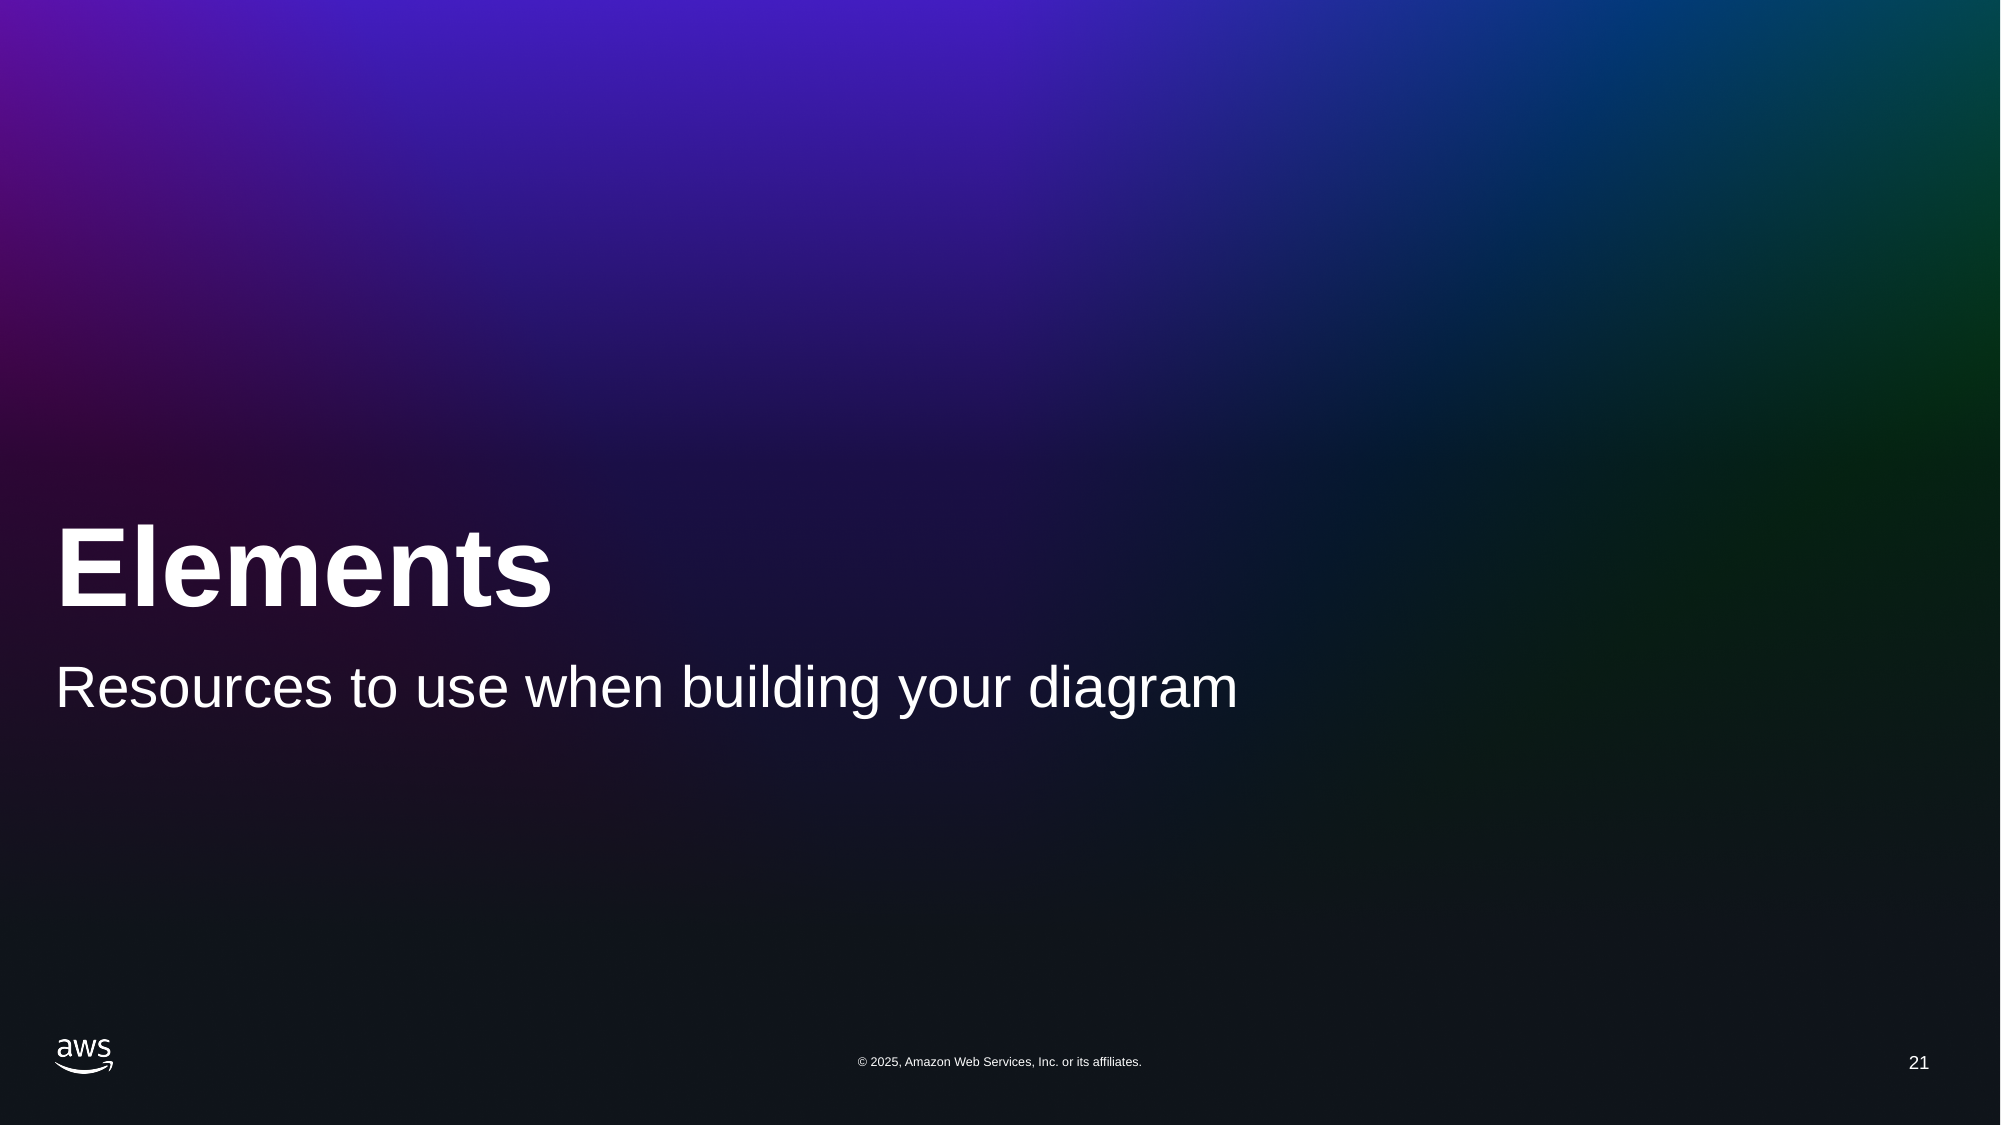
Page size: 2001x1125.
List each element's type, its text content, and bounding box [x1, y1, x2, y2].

title Elements [55, 500, 1510, 639]
slide_number 21 [1494, 1031, 1945, 1092]
picture [0, 0, 2001, 1125]
subtitle Resources to use when building your diagram [55, 642, 1510, 728]
footer © 2025, Amazon Web Services, Inc. or its affiliates. [662, 1031, 1338, 1092]
